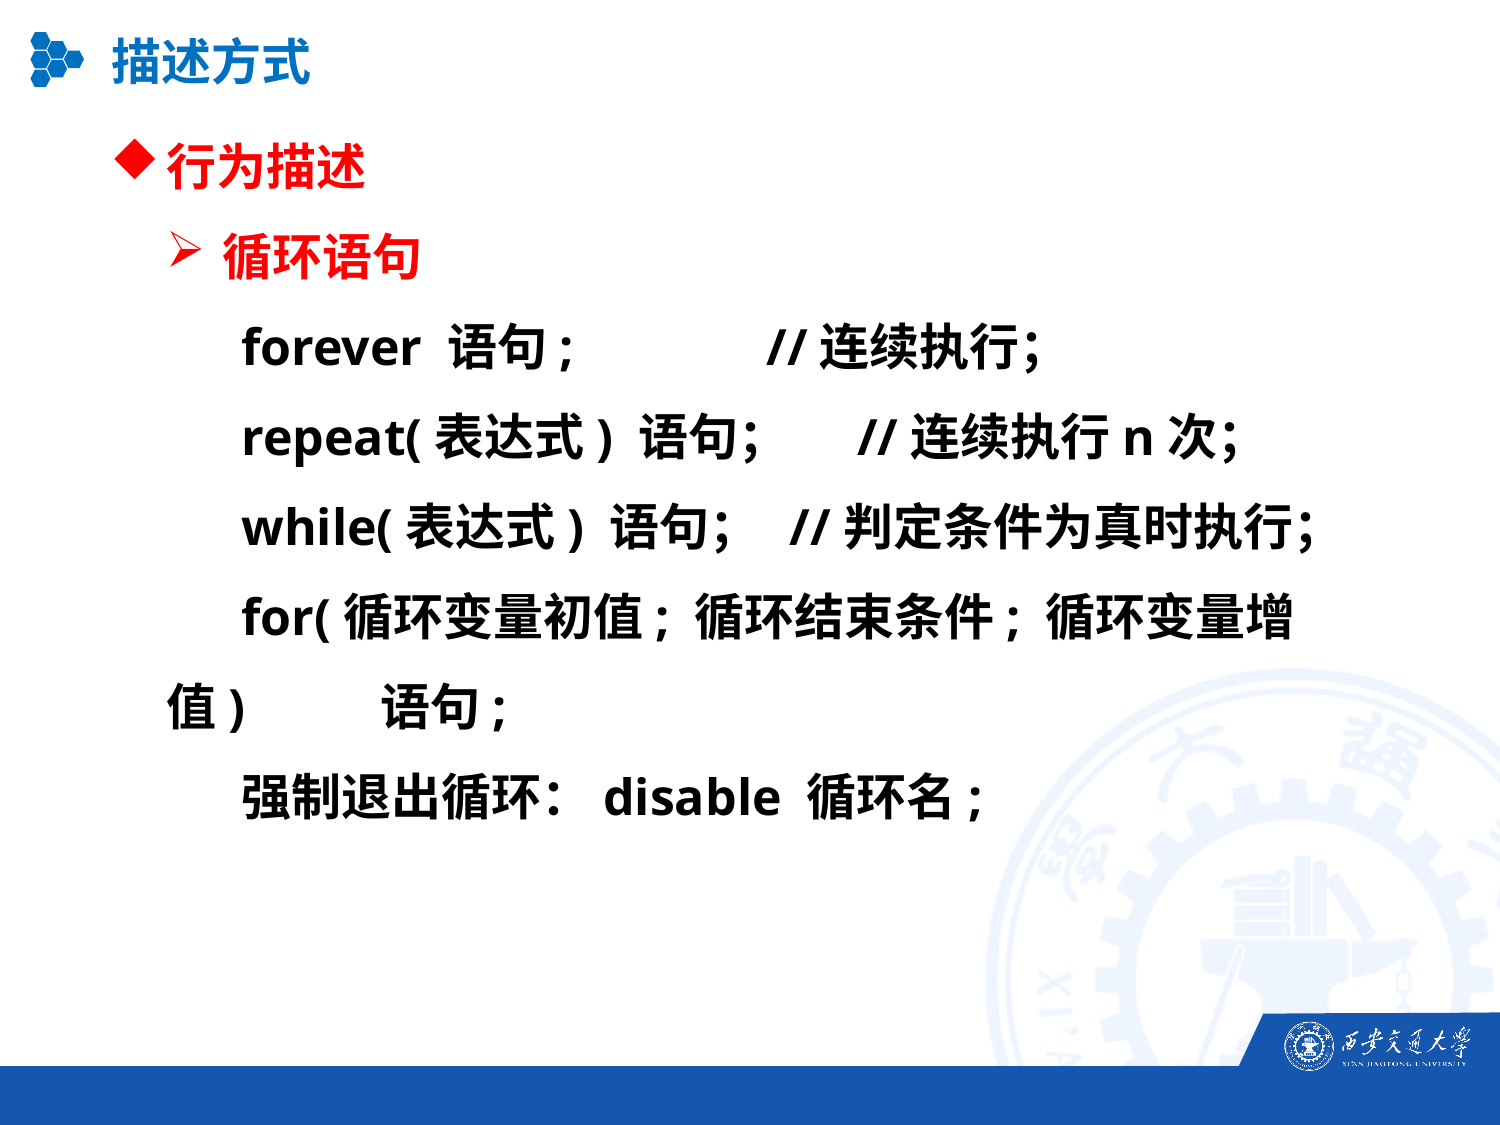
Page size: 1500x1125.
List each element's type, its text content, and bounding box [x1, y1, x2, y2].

text_box 行为描述 循环语句 forever 语句; //连续执行； repeat(表达式) 语句； //连续执行n次； while(表达式) 语句； //判定条件为真时执行； for(循环变量初值; 循环结束条件; 循环变量增值) 语句; 强制退出循环：disable 循环名; [95, 98, 1389, 834]
text_box 描述方式 [96, 22, 327, 98]
